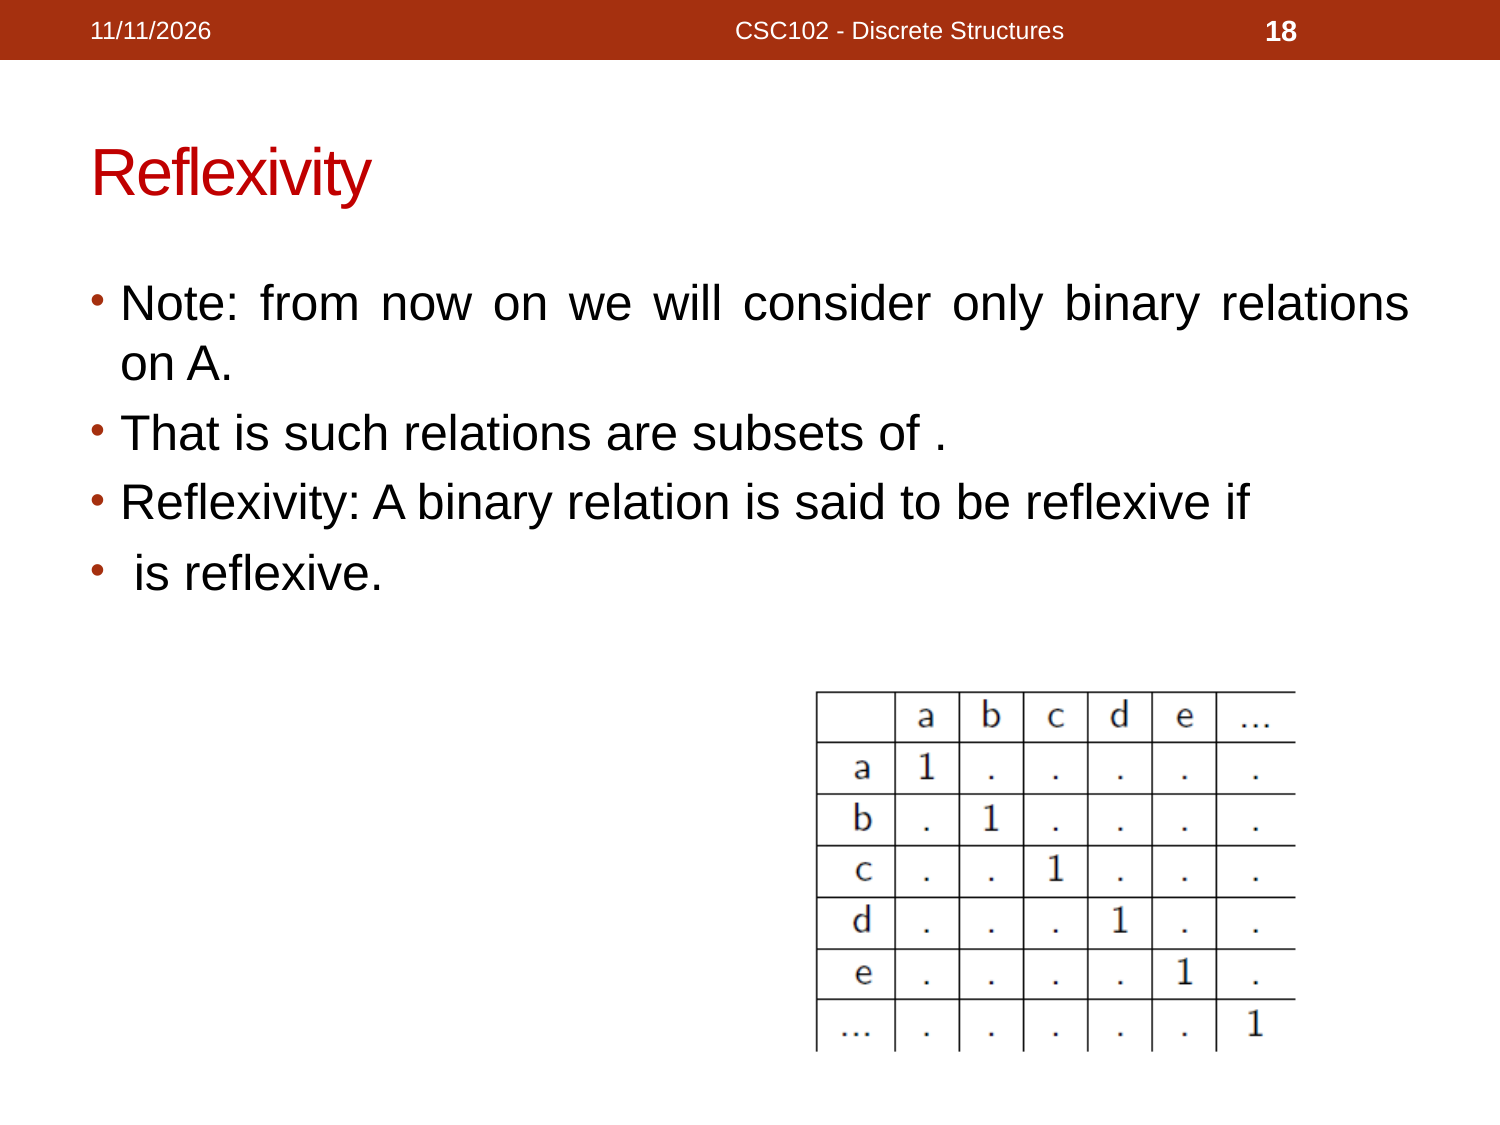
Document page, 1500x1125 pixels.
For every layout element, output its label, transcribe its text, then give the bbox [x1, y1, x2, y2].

picture [810, 687, 1313, 1088]
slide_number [75, 3, 550, 57]
title Reflexivity [75, 87, 1425, 250]
slide_number 18 [1250, 3, 1425, 57]
footer CSC102 - Discrete Structures [562, 3, 1238, 57]
